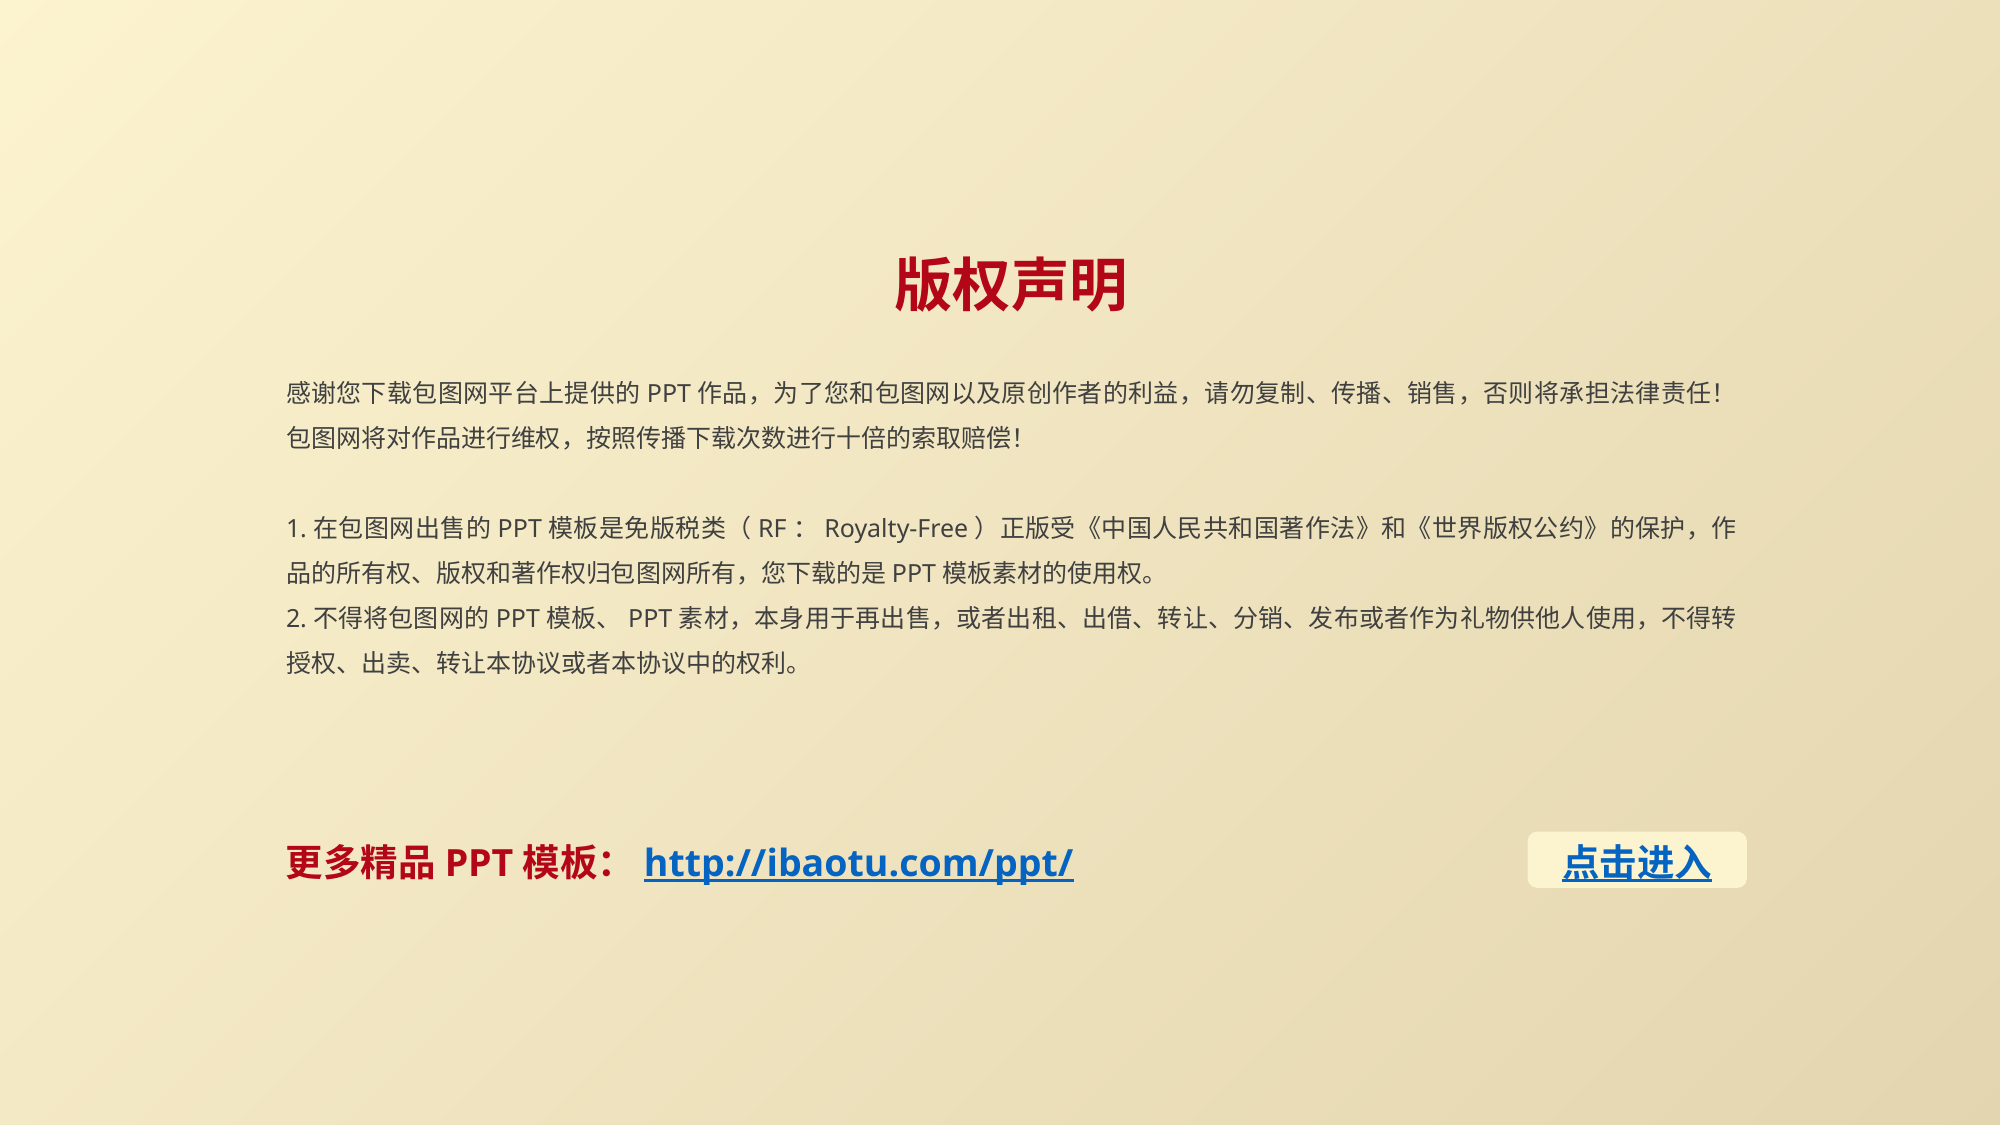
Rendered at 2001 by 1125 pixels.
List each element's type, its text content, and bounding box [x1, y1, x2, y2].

text_box 版权声明 感谢您下载包图网平台上提供的PPT作品，为了您和包图网以及原创作者的利益，请勿复制、传播、销售，否则将承担法律责任！包图网将对作品进行维权，按照传播下载次数进行十倍的索取赔偿！ 1.在包图网出售的PPT模板是免版税类（RF：Royalty-Free）正版受《中国人民共和国著作法》和《世界版权公约》的保护，作品的所有权、版权和著作权归包图网所有，您下载的是PPT模板素材的使用权。 2.不得将包图网的PPT模板、PPT素材，本身用于再出售，或者出租、出借、转让、分销、发布或者作为礼物供他人使用，不得转授权、出卖、转让本协议或者本协议中的权利。 [271, 205, 1752, 685]
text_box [1527, 831, 1752, 893]
text_box 更多精品PPT模板：http://ibaotu.com/ppt/ [271, 831, 1469, 898]
